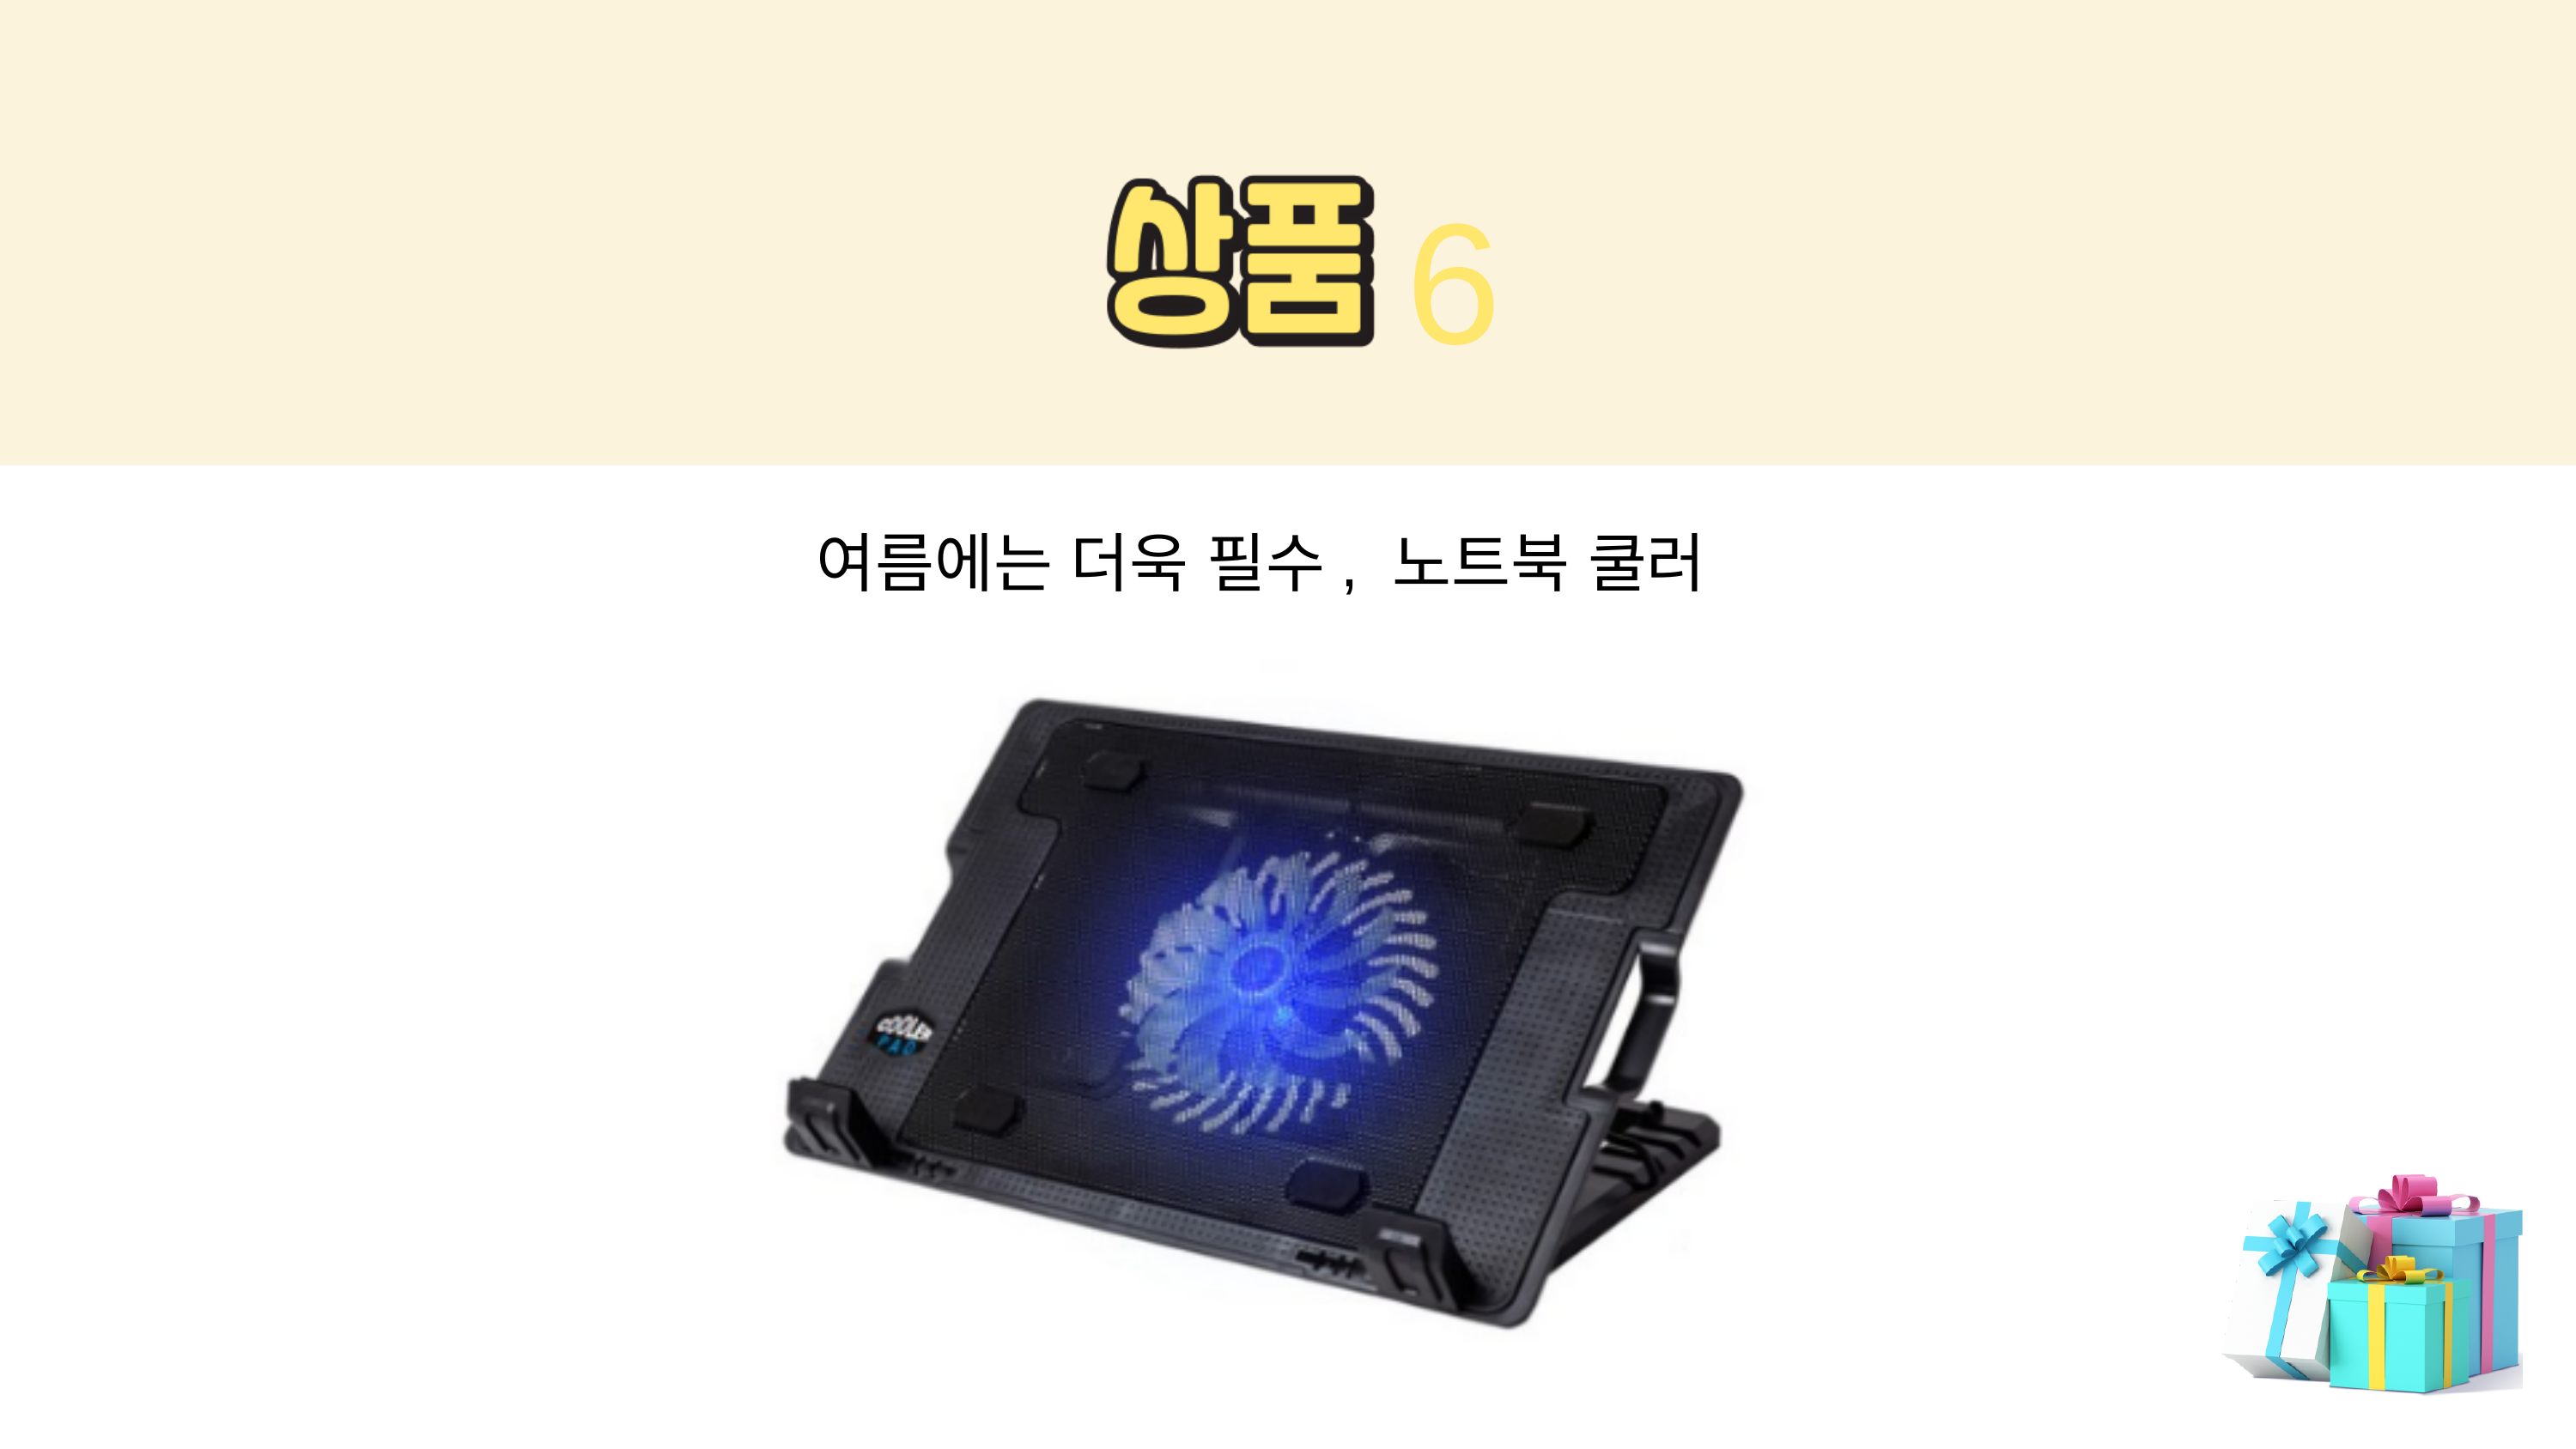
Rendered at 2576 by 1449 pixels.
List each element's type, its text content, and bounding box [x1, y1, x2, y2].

text_box 여름에는 더욱 필수, 노트북 쿨러 [803, 516, 1773, 556]
picture [0, 0, 2576, 516]
picture [772, 558, 1803, 1407]
picture [2221, 1174, 2523, 1397]
